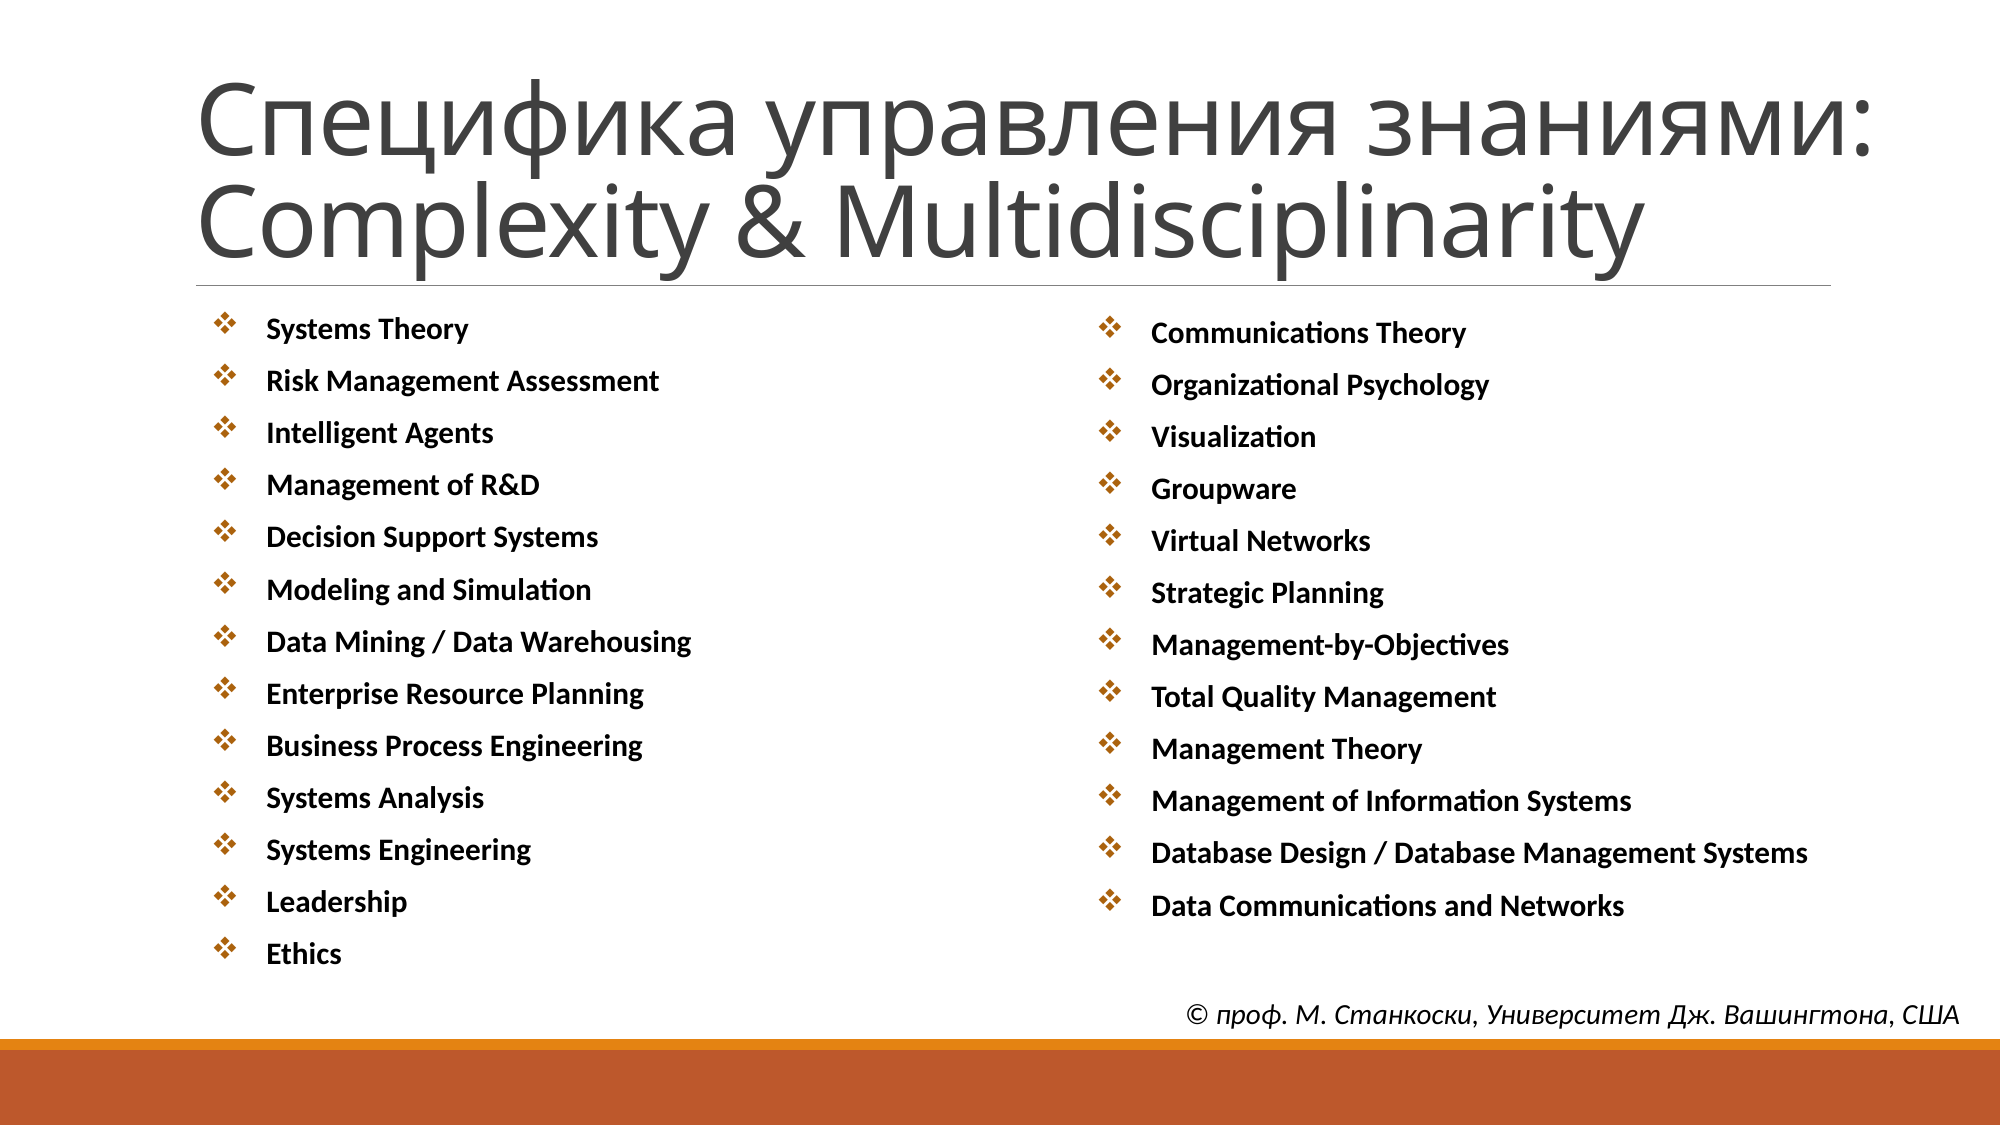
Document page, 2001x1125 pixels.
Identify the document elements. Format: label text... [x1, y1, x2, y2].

text_box Systems Theory Risk Management Assessment Intelligent Agents Management of R&D Decision Support Systems Modeling and Simulation Data Mining / Data Warehousing Enterprise Resource Planning Business Process Engineering Systems Analysis Systems Engineering Leadership Ethics [196, 297, 909, 979]
title Специфика управления знаниями: Complexity & Multidisciplinarity [180, 47, 1896, 285]
text_box Communications Theory Organizational Psychology Visualization Groupware Virtual Networks Strategic Planning Management-by-Objectives Total Quality Management Management Theory Management of Information Systems Database Design / Database Management Systems Data Communications and Networks [1081, 300, 1830, 930]
text_box © проф. М. Станкоски, Университет Дж. Вашингтона, США [1169, 987, 1976, 1038]
